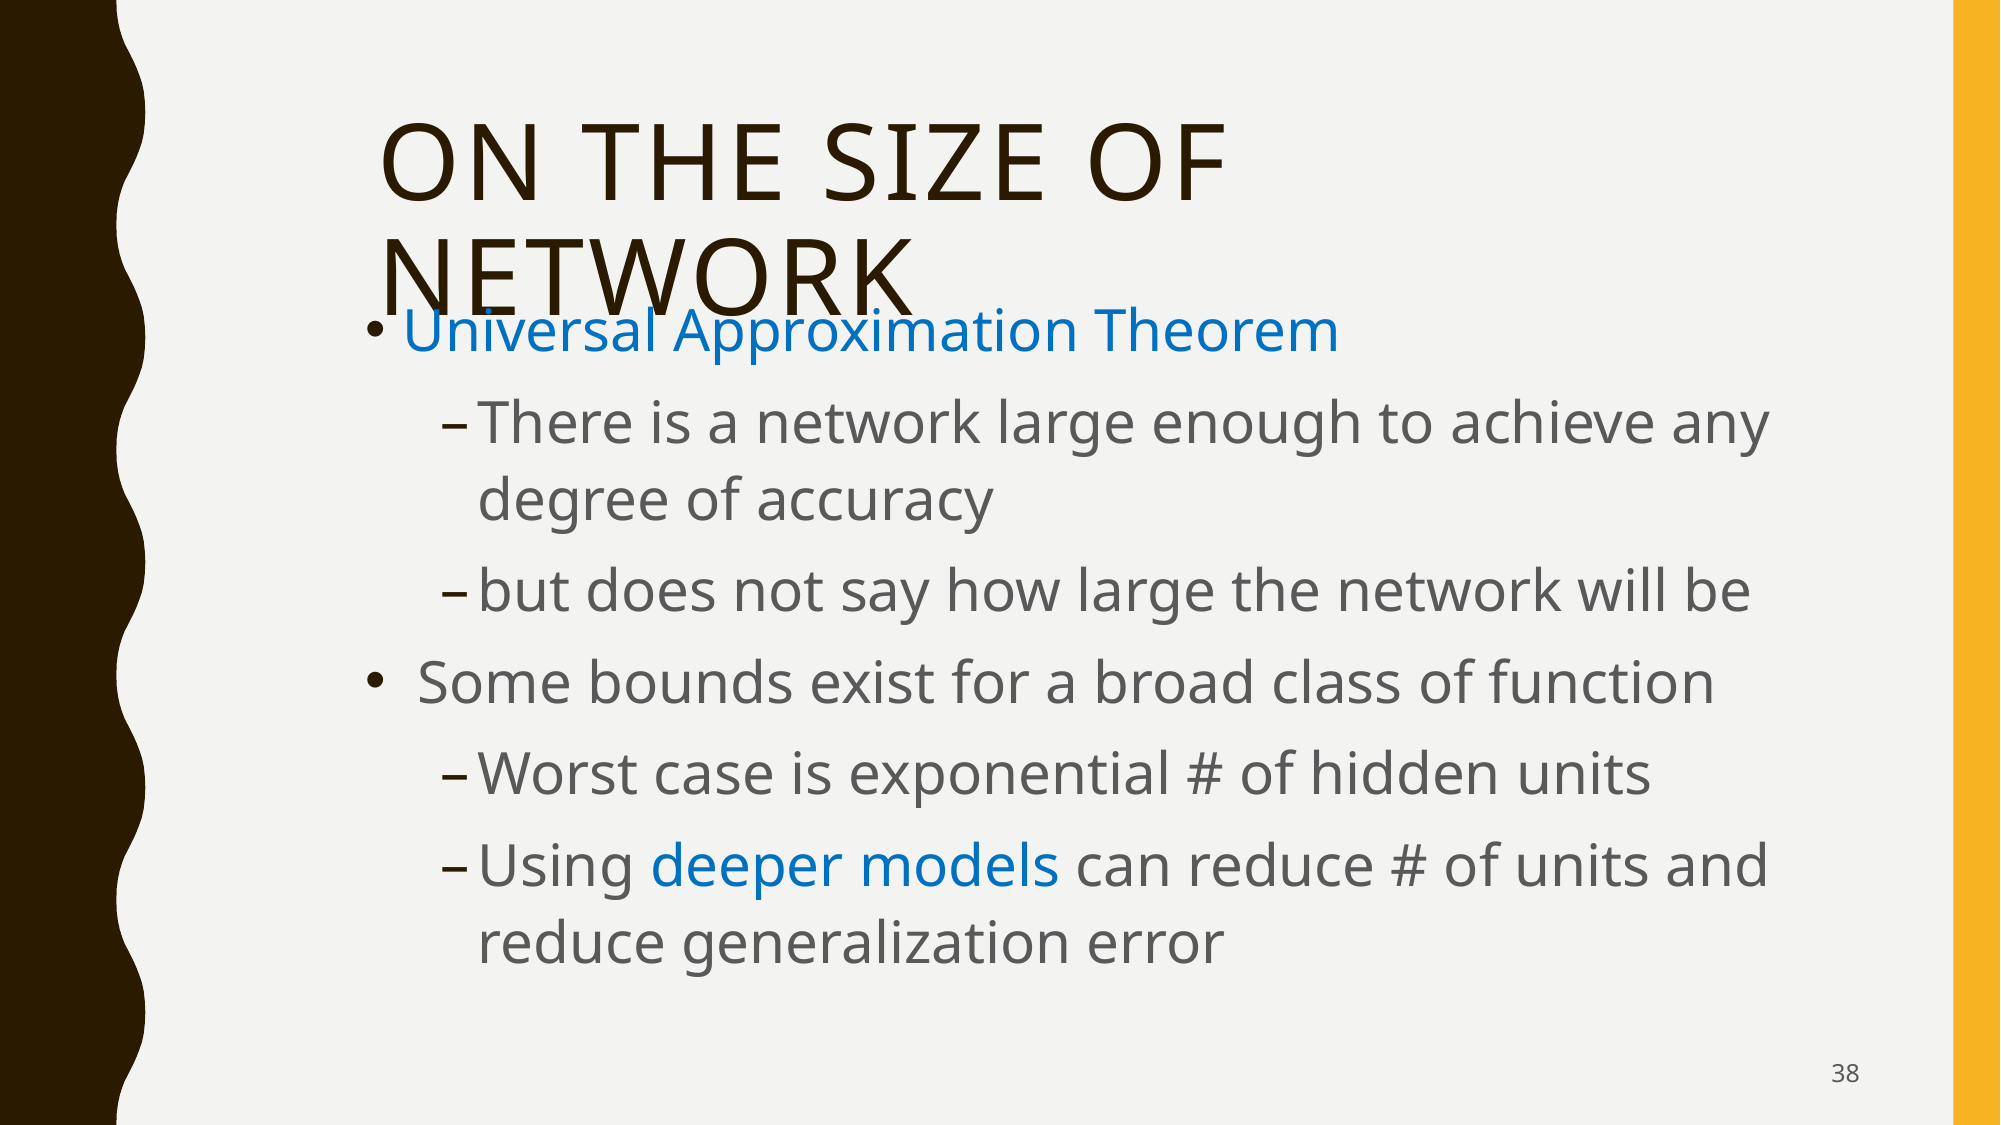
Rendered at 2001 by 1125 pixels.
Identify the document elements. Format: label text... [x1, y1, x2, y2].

title On the Size of Network [362, 101, 1638, 245]
slide_number 38 [1412, 1045, 1875, 1103]
list Universal Approximation Theorem There is a network large enough to achieve any degree of accuracy but does not say how large the network will be Some bounds exist for a broad class of function Worst case is exponential # of hidden units Using deeper models can reduce # of units and reduce generalization error [350, 278, 1910, 991]
